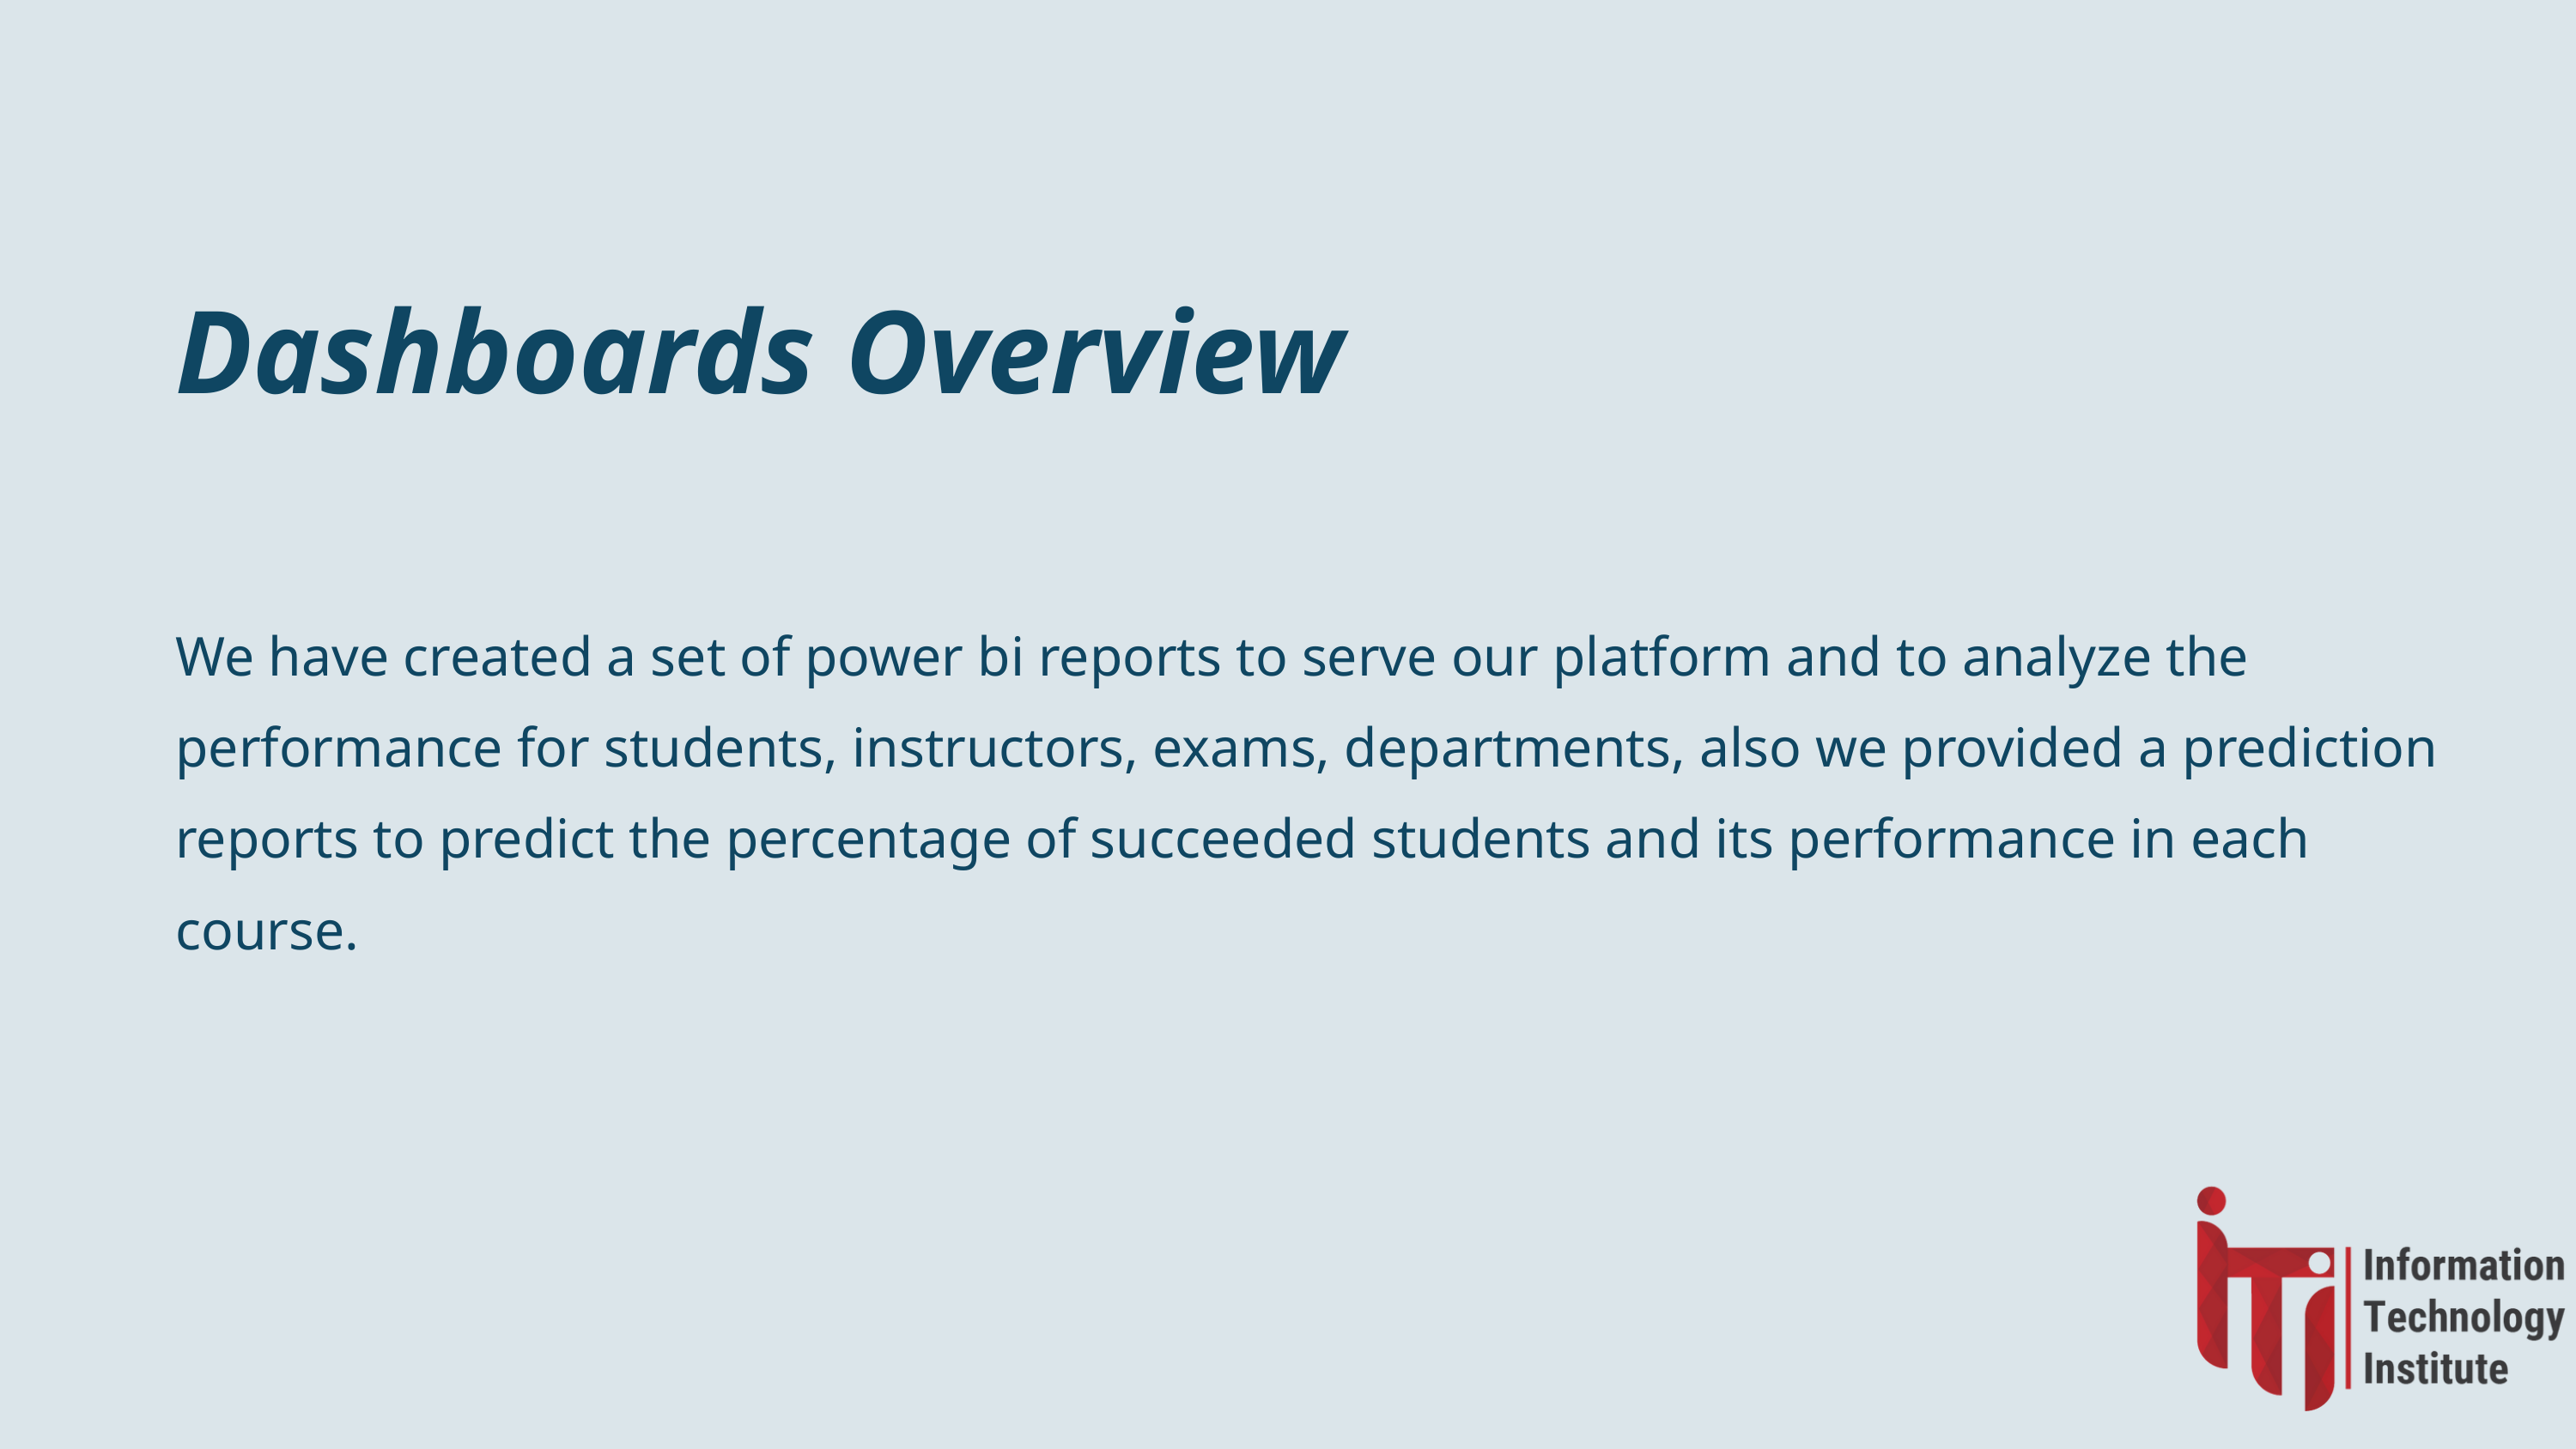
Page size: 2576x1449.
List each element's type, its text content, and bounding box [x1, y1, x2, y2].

text_box Dashboards Overview [175, 256, 1631, 416]
text_box We have created a set of power bi reports to serve our platform and to analyze the performance for students, instructors, exams, departments, also we provided a prediction reports to predict the percentage of succeeded students and its performance in each course. [175, 595, 2462, 961]
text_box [2195, 1155, 2576, 1411]
